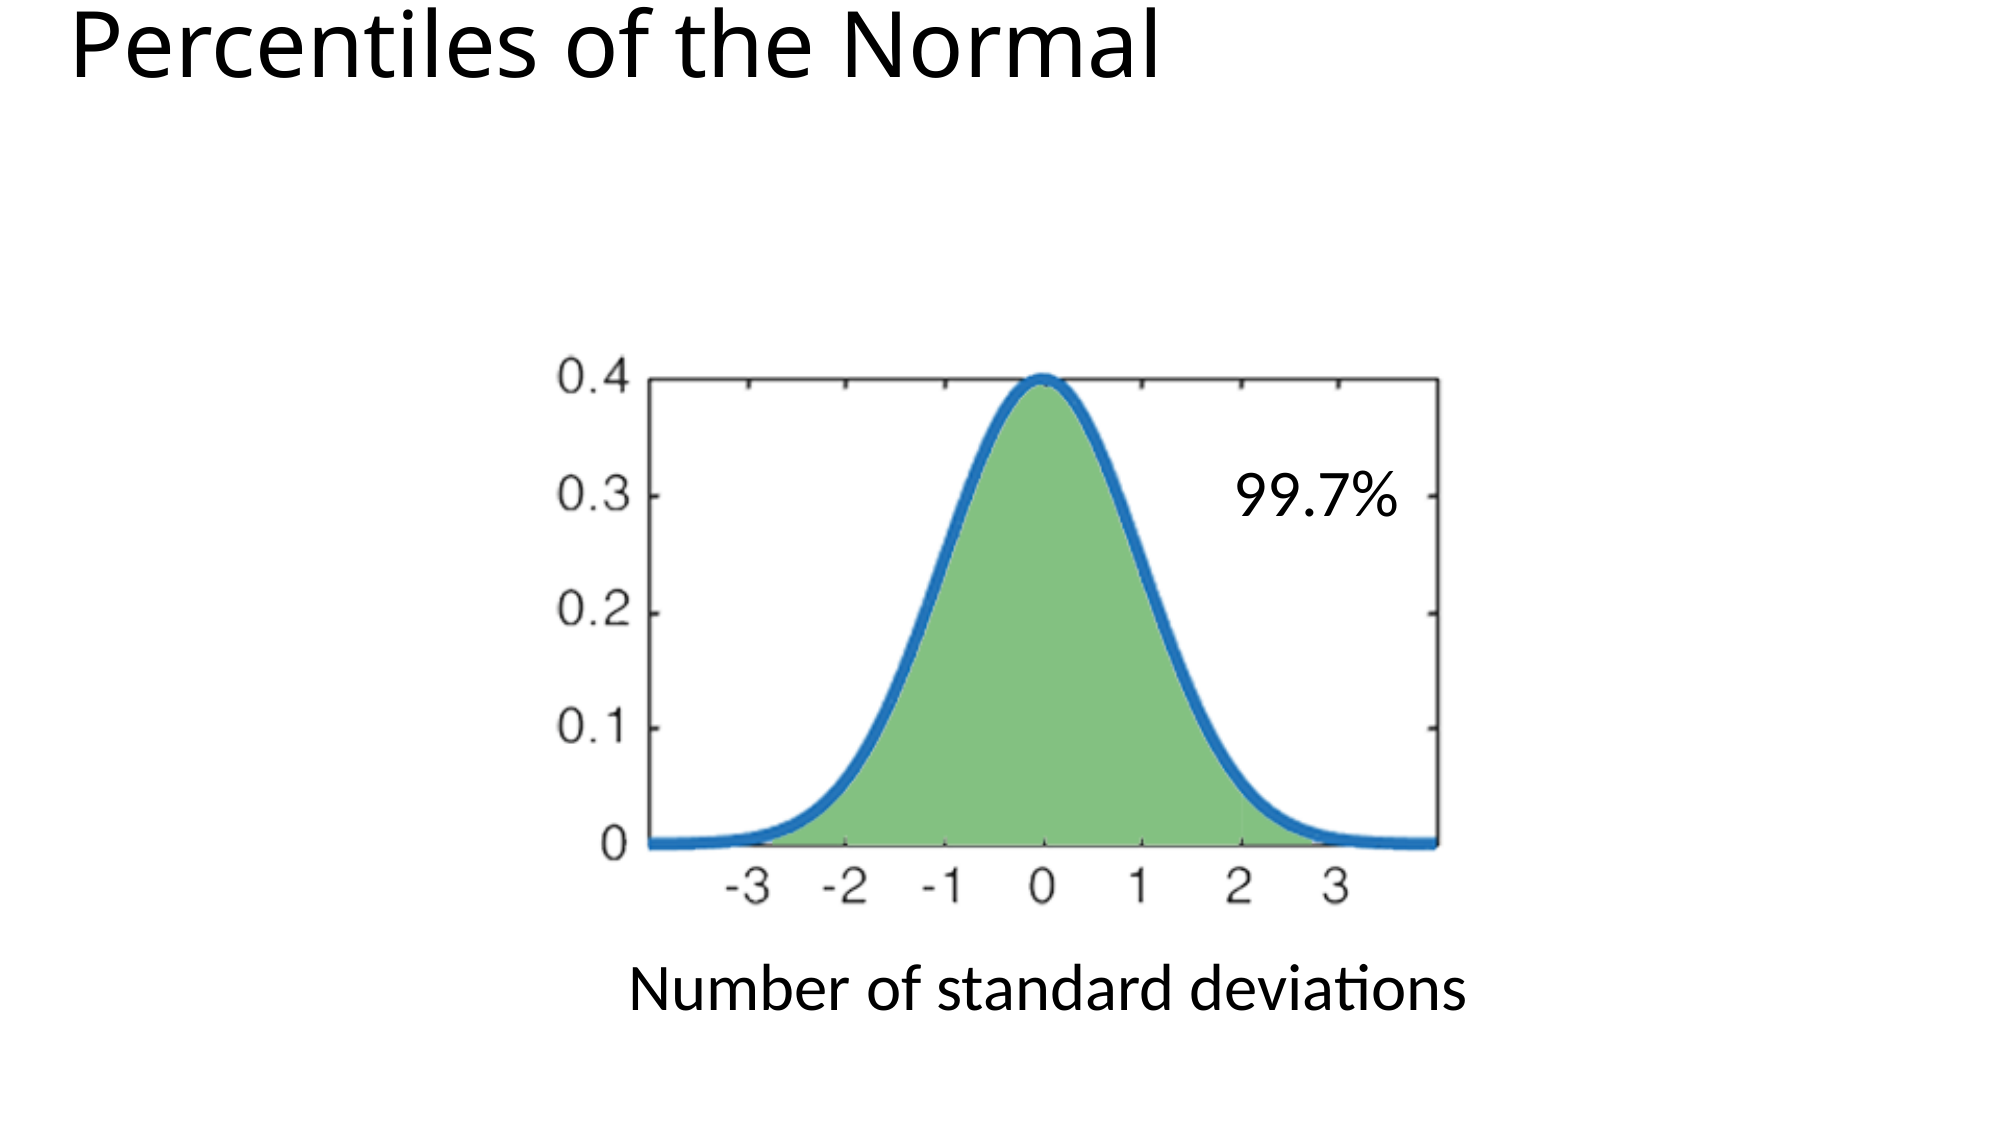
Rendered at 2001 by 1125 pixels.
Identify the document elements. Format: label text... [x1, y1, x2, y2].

title Percentiles of the Normal [53, 0, 1800, 188]
text_box Number of standard deviations [613, 936, 1483, 1031]
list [549, 350, 1451, 918]
